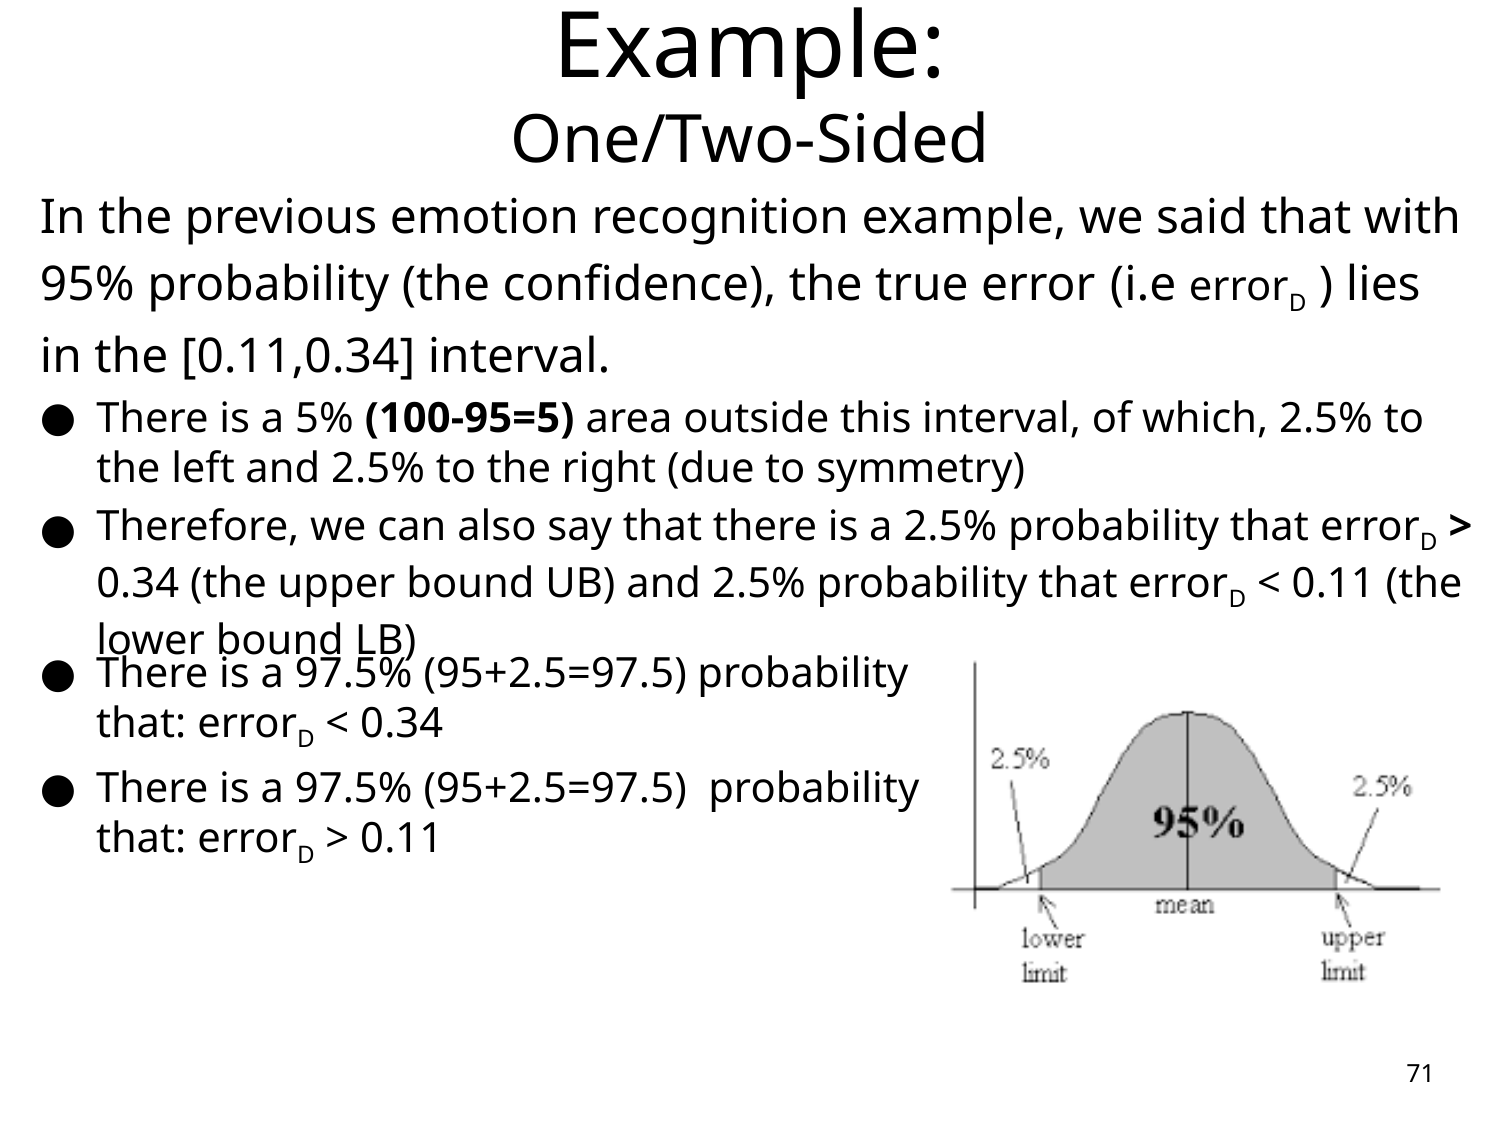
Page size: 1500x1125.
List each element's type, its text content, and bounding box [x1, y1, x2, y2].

text_box In the previous emotion recognition example, we said that with 95% probability (the confidence), the true error (i.e errorD ) lies in the [0.11,0.34] interval. There is a 5% (100-95=5) area outside this interval, of which, 2.5% to the left and 2.5% to the right (due to symmetry) Therefore, we can also say that there is a 2.5% probability that errorD > 0.34 (the upper bound UB) and 2.5% probability that errorD < 0.11 (the lower bound LB) [24, 162, 1489, 325]
picture [946, 659, 1451, 992]
title Example: One/Two-Sided [112, 0, 1388, 162]
slide_number 71 [1137, 1050, 1450, 1125]
list There is a 97.5% (95+2.5=97.5) probability that: errorD < 0.34 There is a 97.5% (95+2.5=97.5) probability that: errorD > 0.11 [24, 638, 948, 992]
